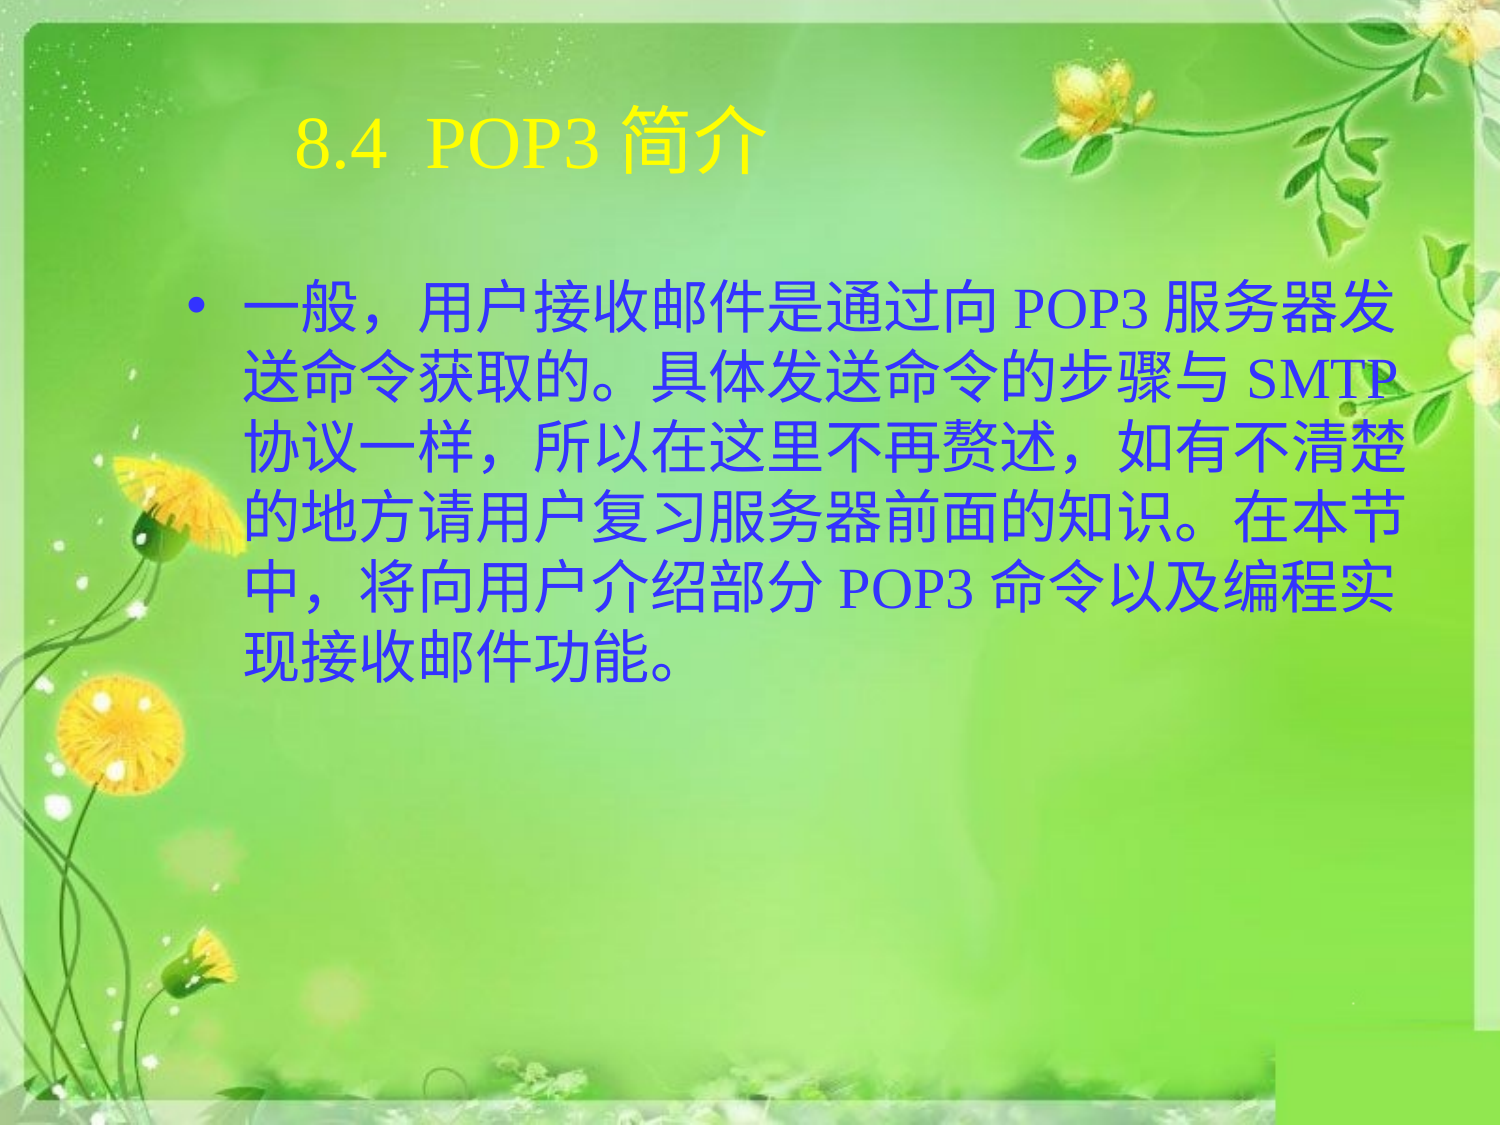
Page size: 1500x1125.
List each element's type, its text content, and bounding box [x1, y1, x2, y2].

title 8.4 POP3简介 [29, 45, 1034, 233]
list 一般，用户接收邮件是通过向POP3服务器发送命令获取的。具体发送命令的步骤与SMTP协议一样，所以在这里不再赘述，如有不清楚的地方请用户复习服务器前面的知识。在本节中，将向用户介绍部分POP3命令以及编程实现接收邮件功能。 [171, 262, 1425, 1071]
picture [0, 0, 1500, 1125]
